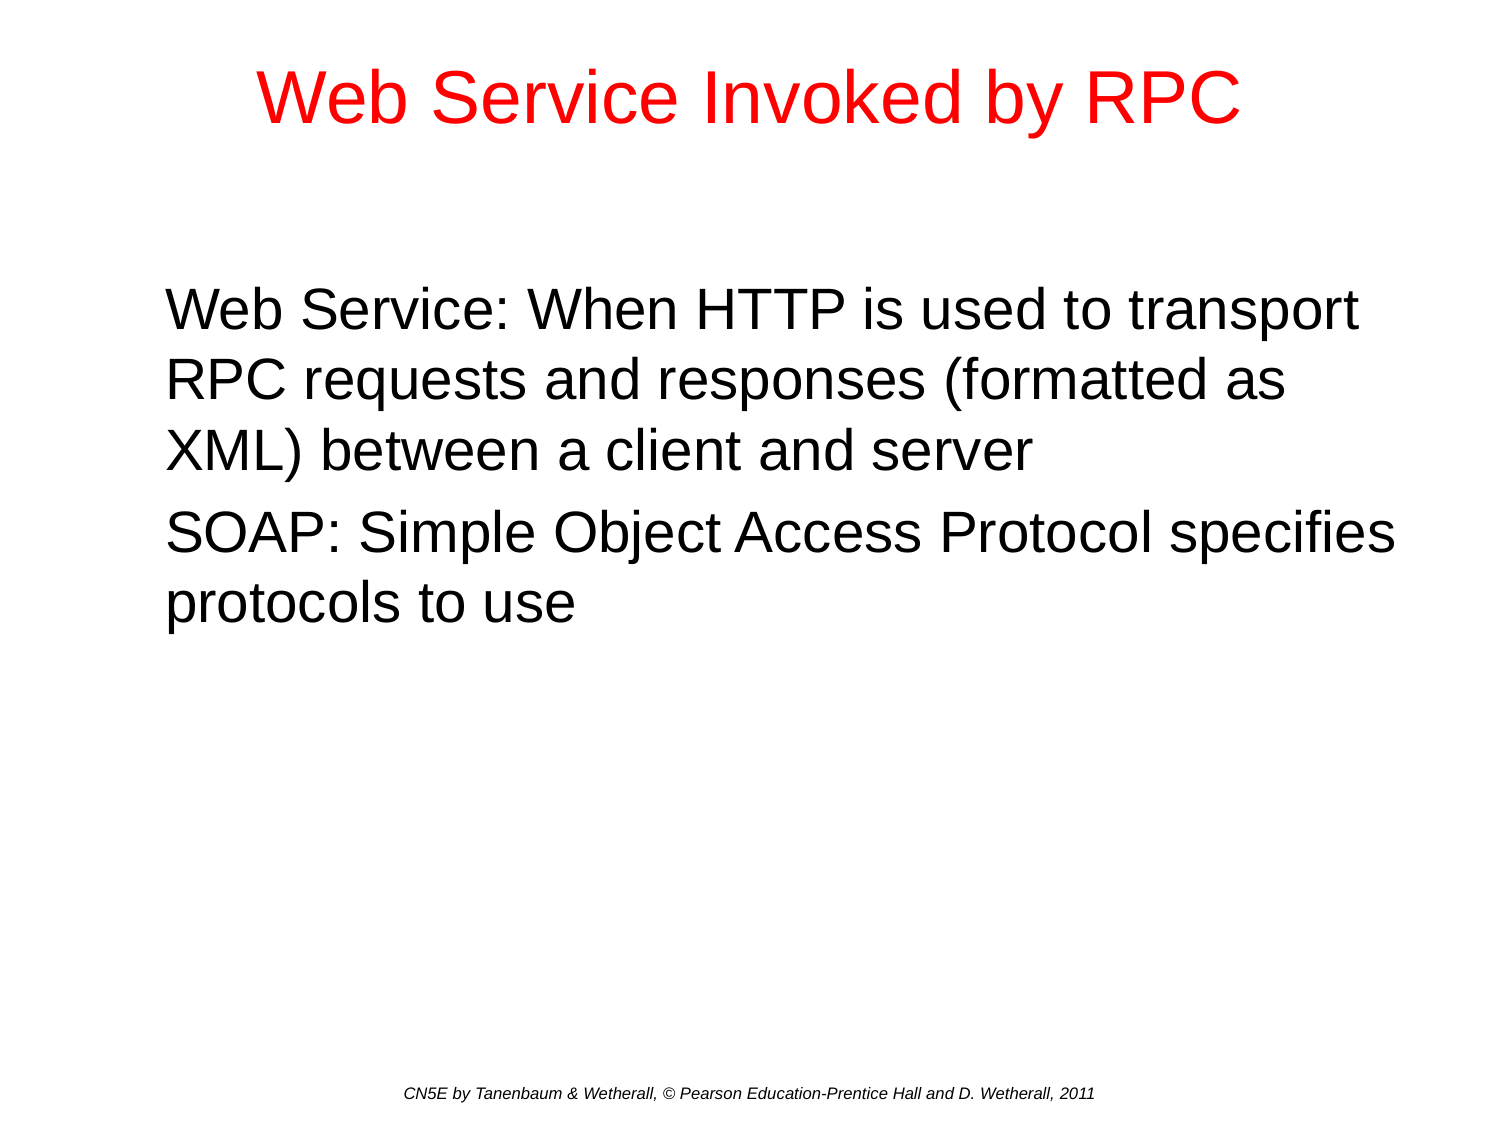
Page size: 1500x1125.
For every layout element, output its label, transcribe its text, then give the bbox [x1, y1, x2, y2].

list Web Service: When HTTP is used to transport RPC requests and responses (formatted as XML) between a client and server SOAP: Simple Object Access Protocol specifies protocols to use [149, 263, 1429, 1020]
title Web Service Invoked by RPC [0, 0, 1500, 188]
footer CN5E by Tanenbaum & Wetherall, © Pearson Education-Prentice Hall and D. Wetherall, 2011 [0, 1074, 1500, 1125]
